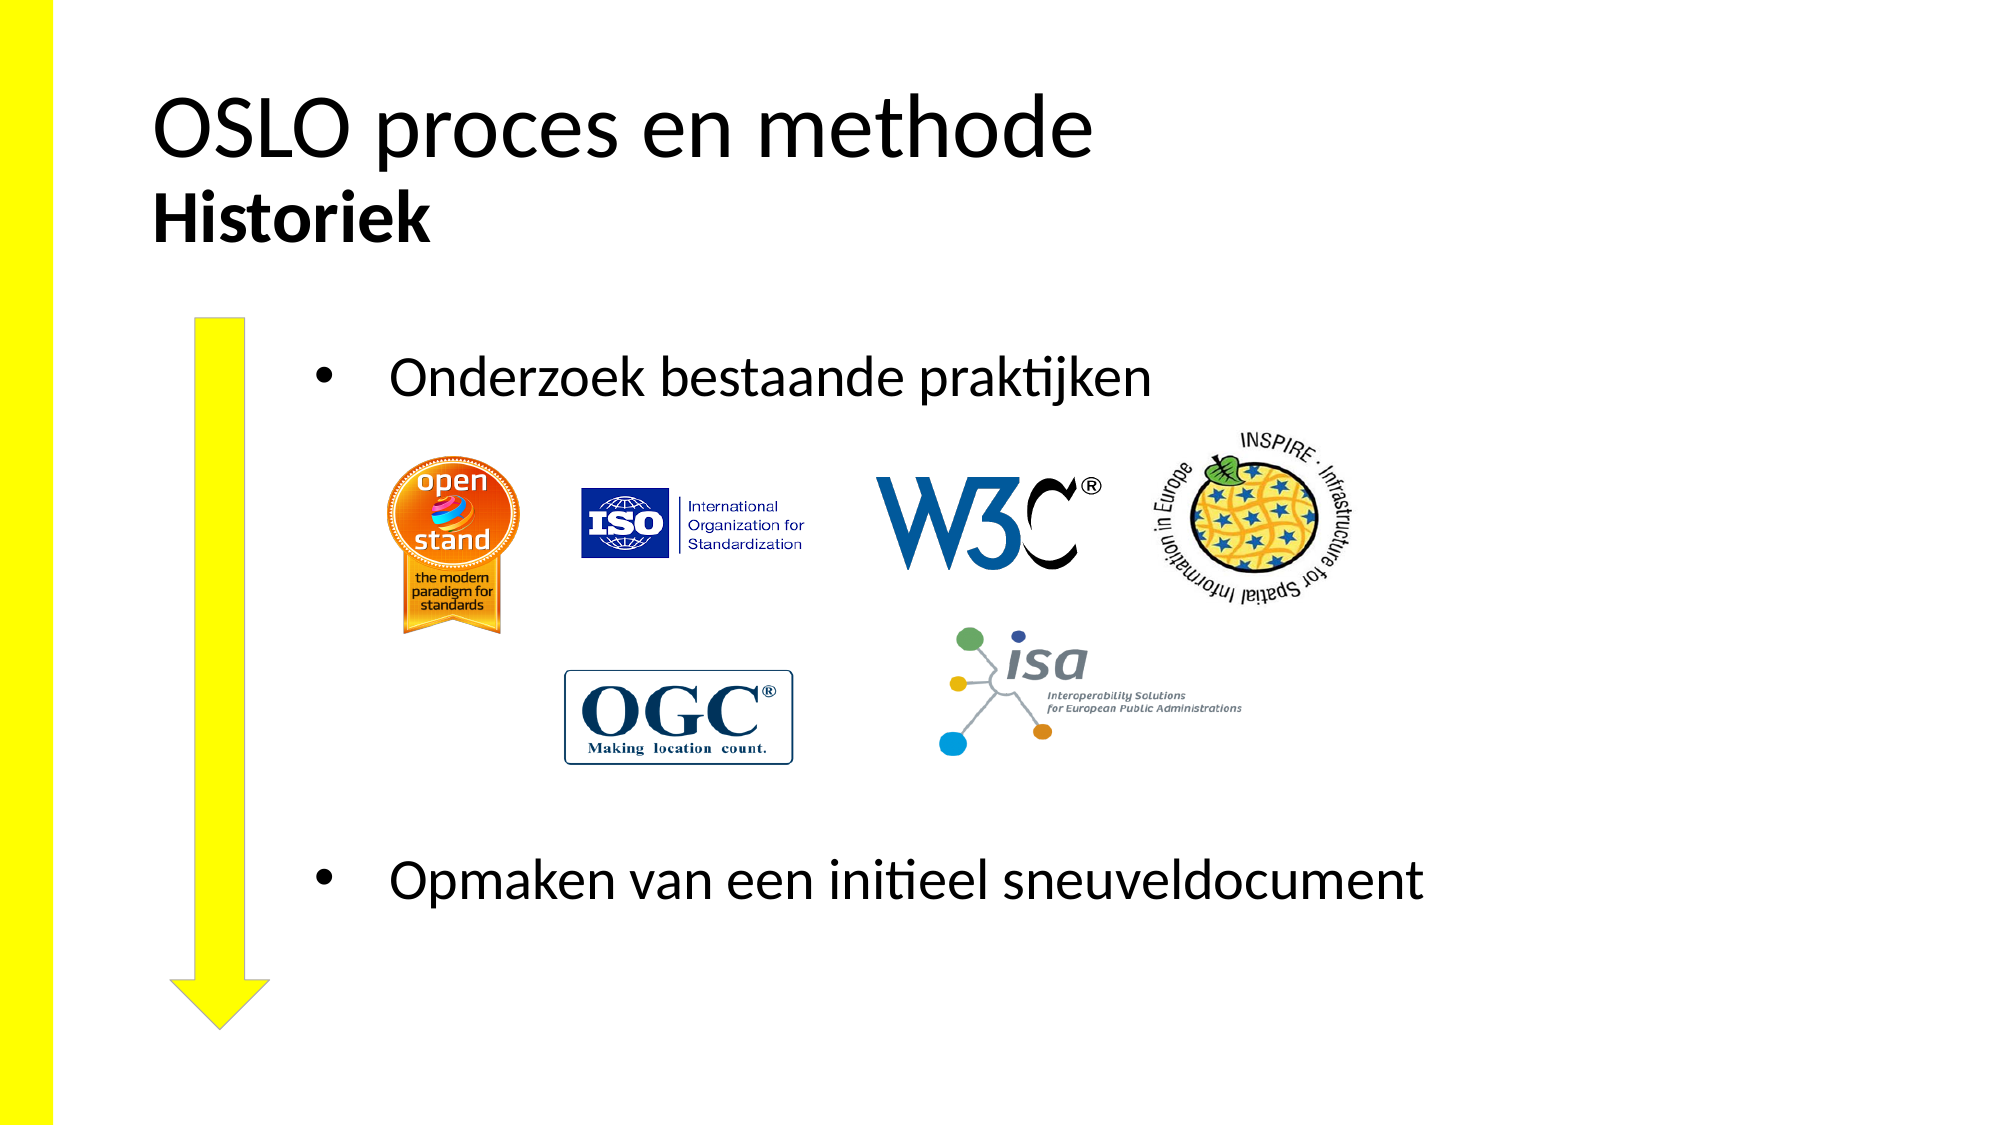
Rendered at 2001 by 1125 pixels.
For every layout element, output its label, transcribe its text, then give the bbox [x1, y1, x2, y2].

picture [350, 456, 830, 634]
text_box [167, 315, 272, 1032]
picture [929, 430, 1363, 771]
picture [554, 663, 801, 771]
title OSLO proces en methode Historiek [137, 59, 1863, 278]
picture [869, 453, 1107, 593]
list Onderzoek bestaande praktijken Opmaken van een initieel sneuveldocument [299, 338, 1701, 1063]
